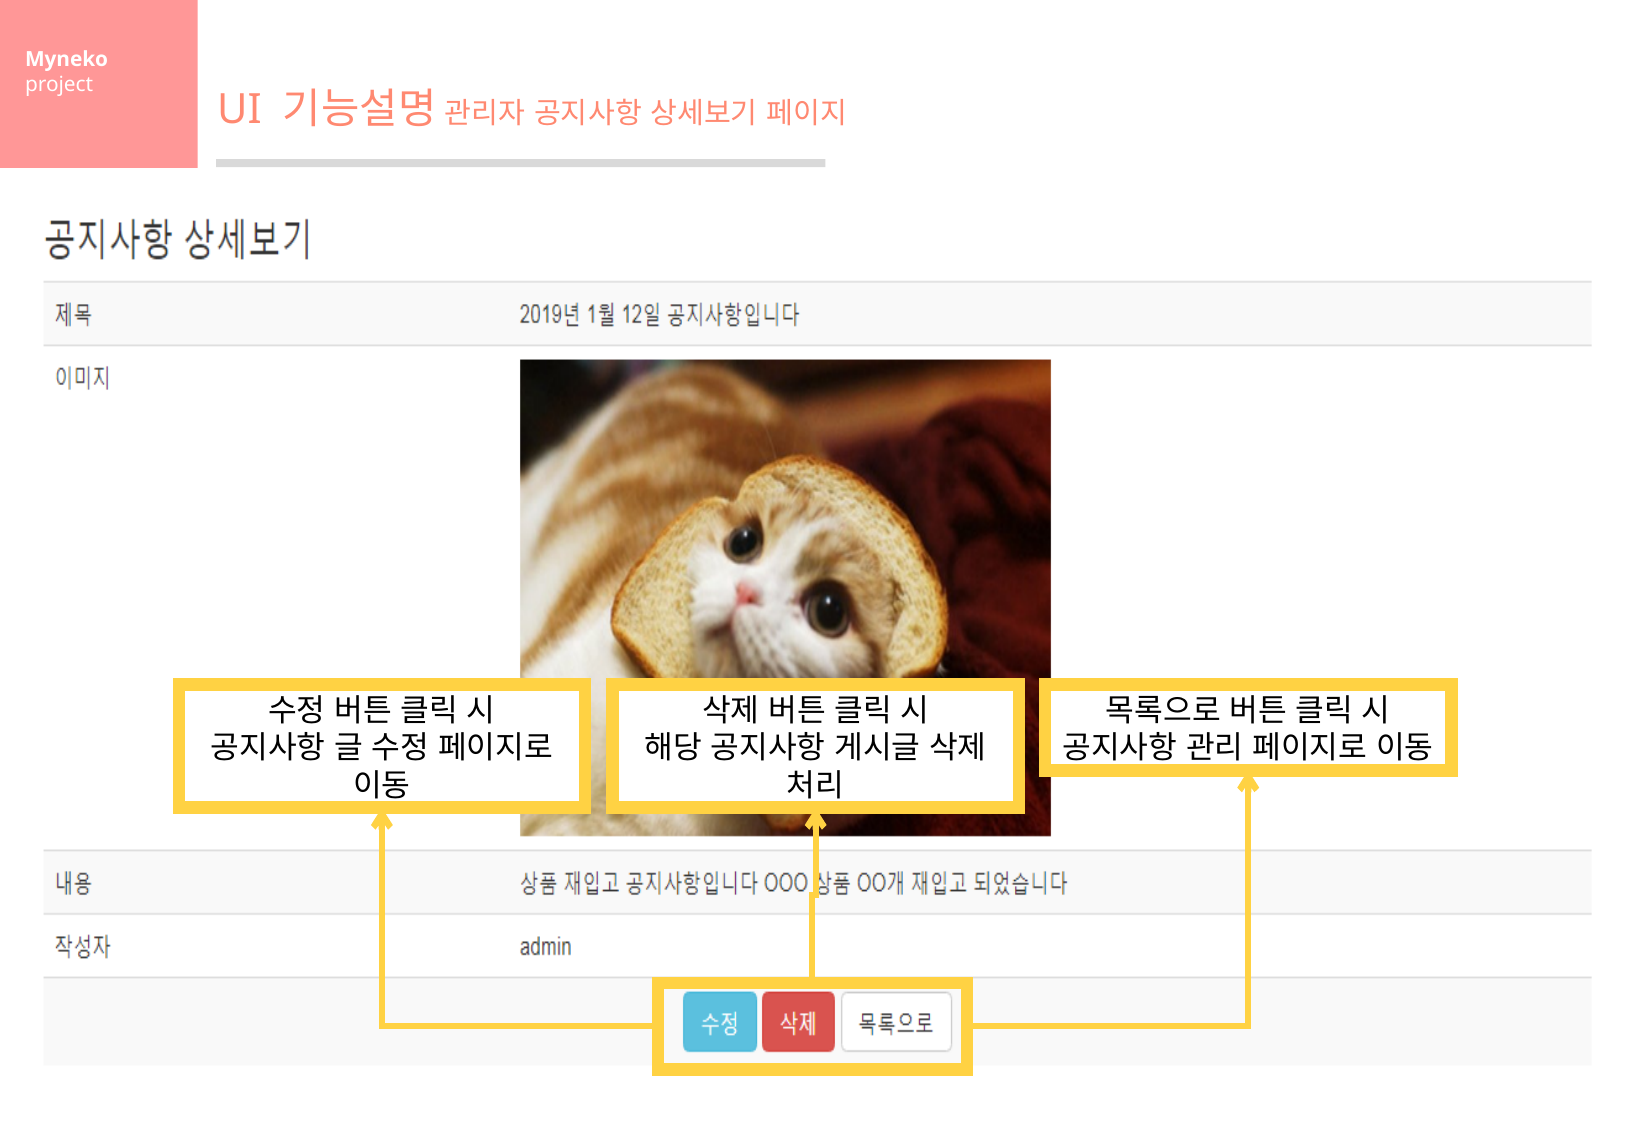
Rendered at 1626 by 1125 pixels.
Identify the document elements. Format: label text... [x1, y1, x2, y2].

picture [40, 186, 1593, 1084]
text_box [215, 158, 826, 168]
text_box UI 기능설명 관리자 공지사항 상세보기 페이지 [208, 77, 967, 137]
text_box [0, 0, 199, 169]
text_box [727, 894, 901, 898]
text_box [966, 809, 1249, 1027]
text_box Myneko project [16, 41, 180, 101]
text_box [381, 809, 658, 1027]
